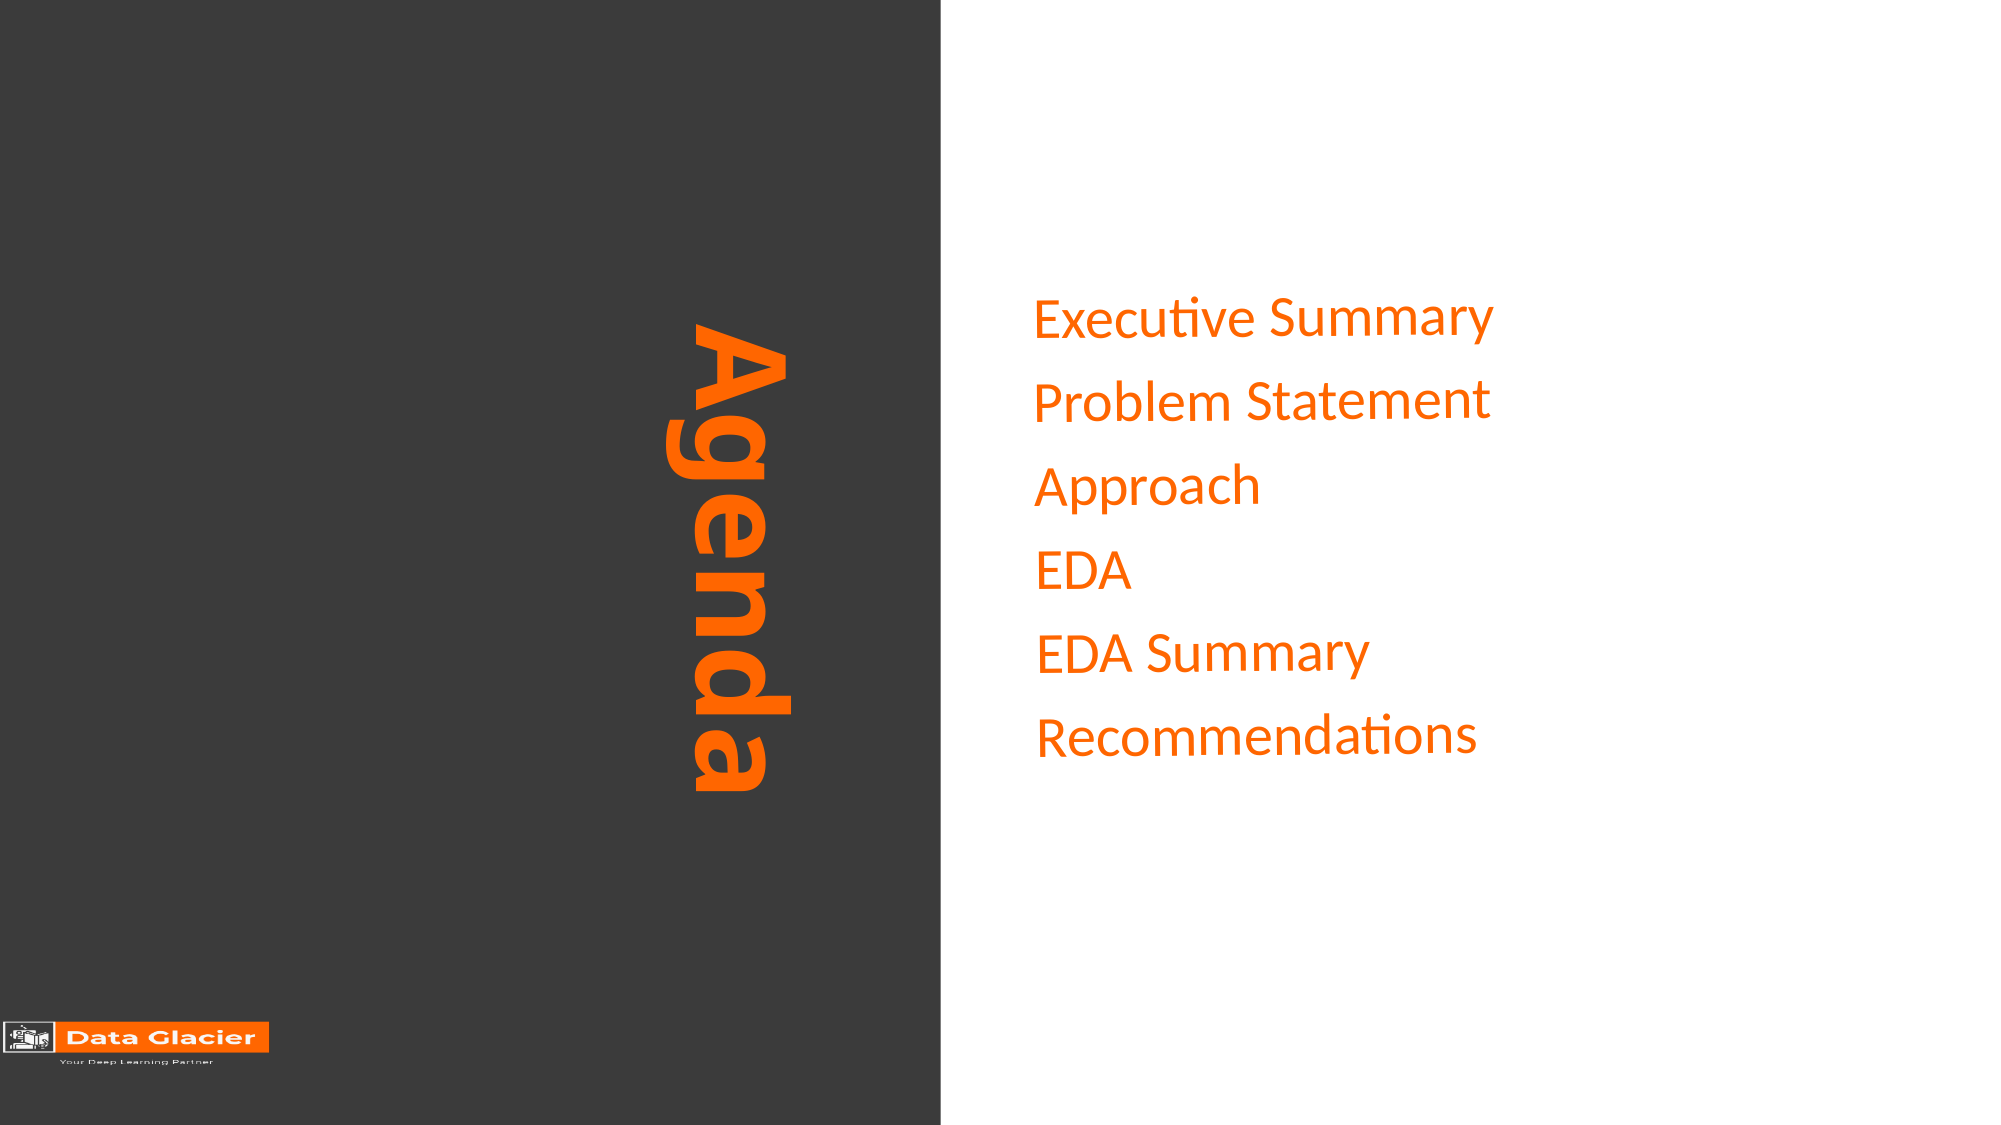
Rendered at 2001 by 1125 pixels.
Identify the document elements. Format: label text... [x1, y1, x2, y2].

picture [0, 961, 272, 1125]
text_box Agenda [0, 0, 941, 1125]
text_box Executive Summary Problem Statement Approach EDA EDA Summary Recommendations [903, 5, 2000, 1075]
